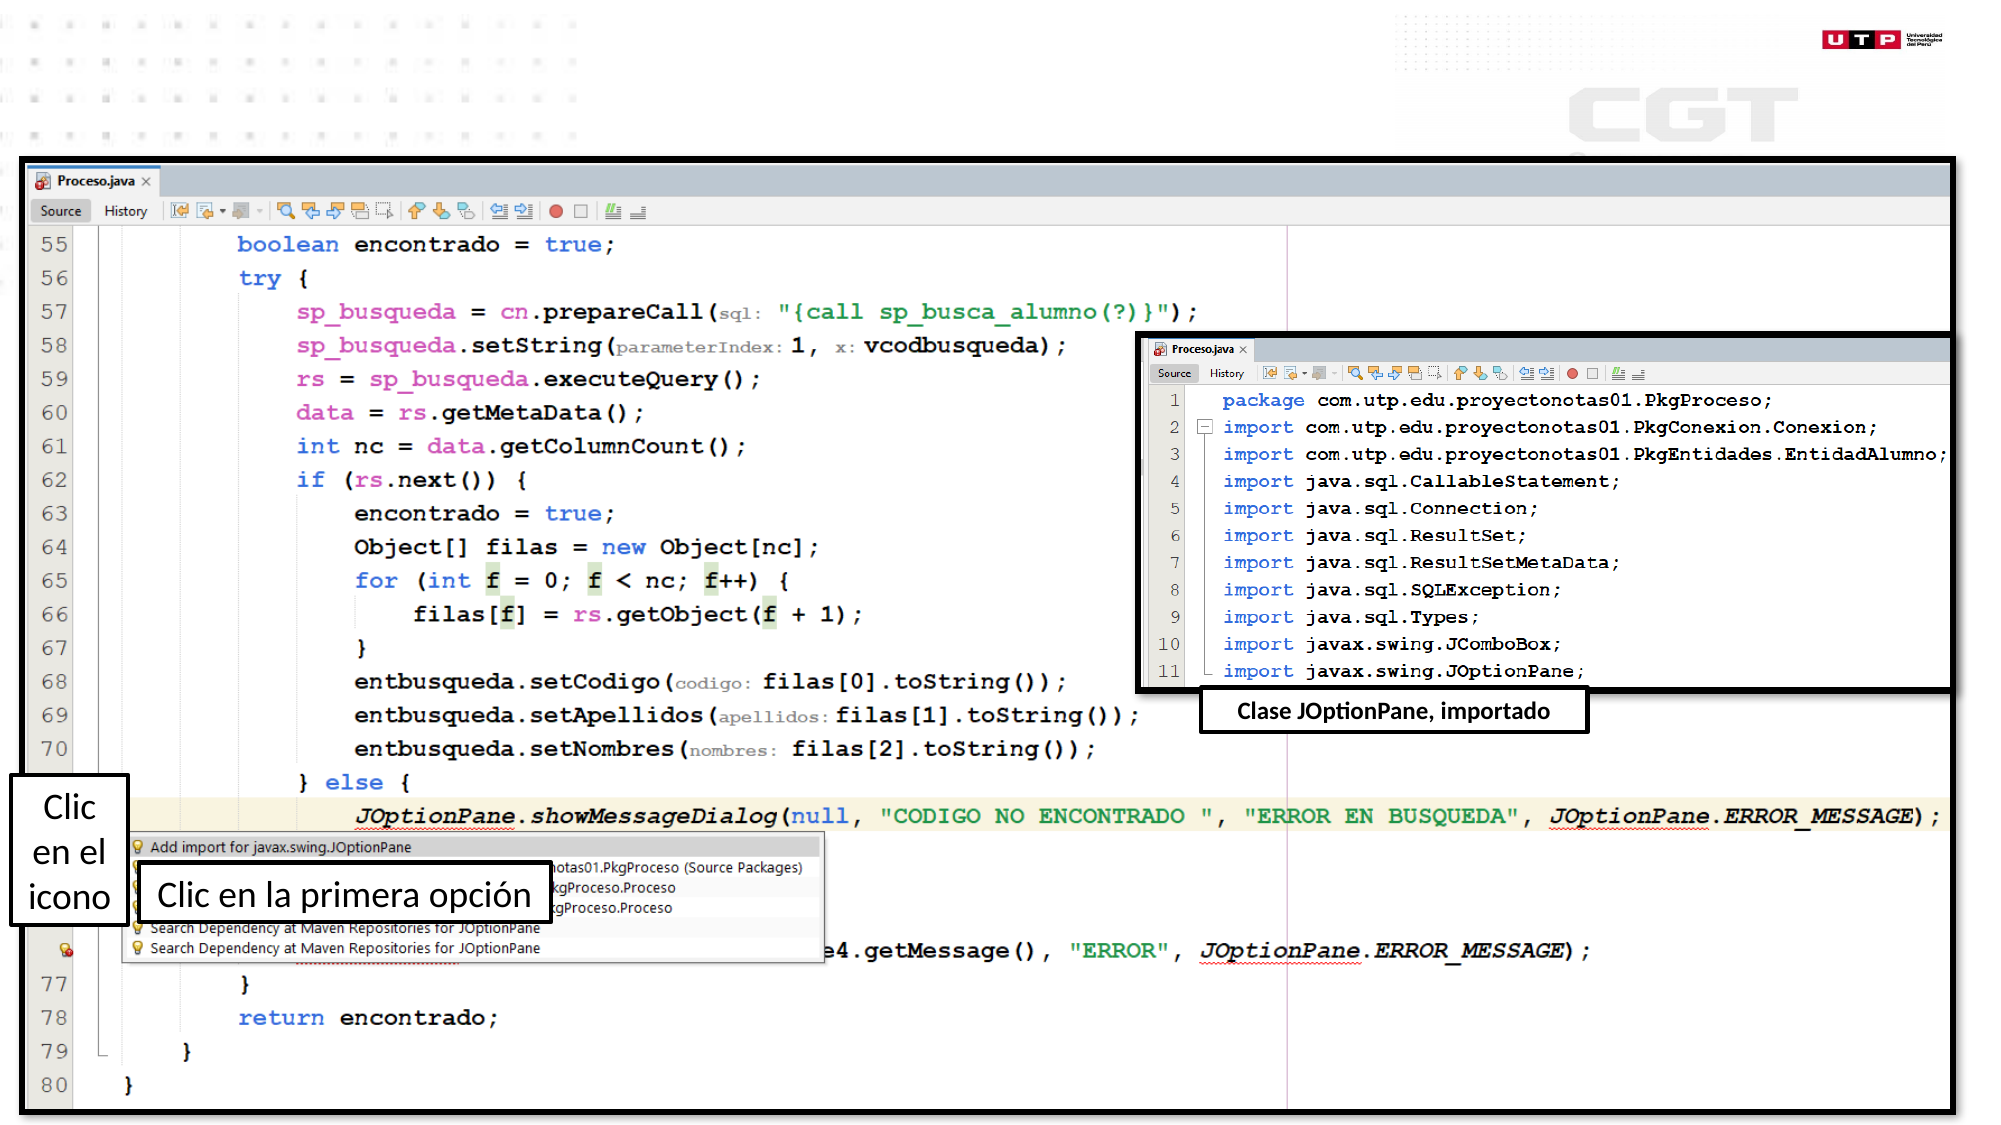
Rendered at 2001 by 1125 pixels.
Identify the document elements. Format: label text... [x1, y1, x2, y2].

picture [0, 14, 588, 625]
picture [1395, 14, 1945, 156]
picture [24, 162, 1951, 1109]
text_box Clic en el icono [9, 773, 17, 927]
